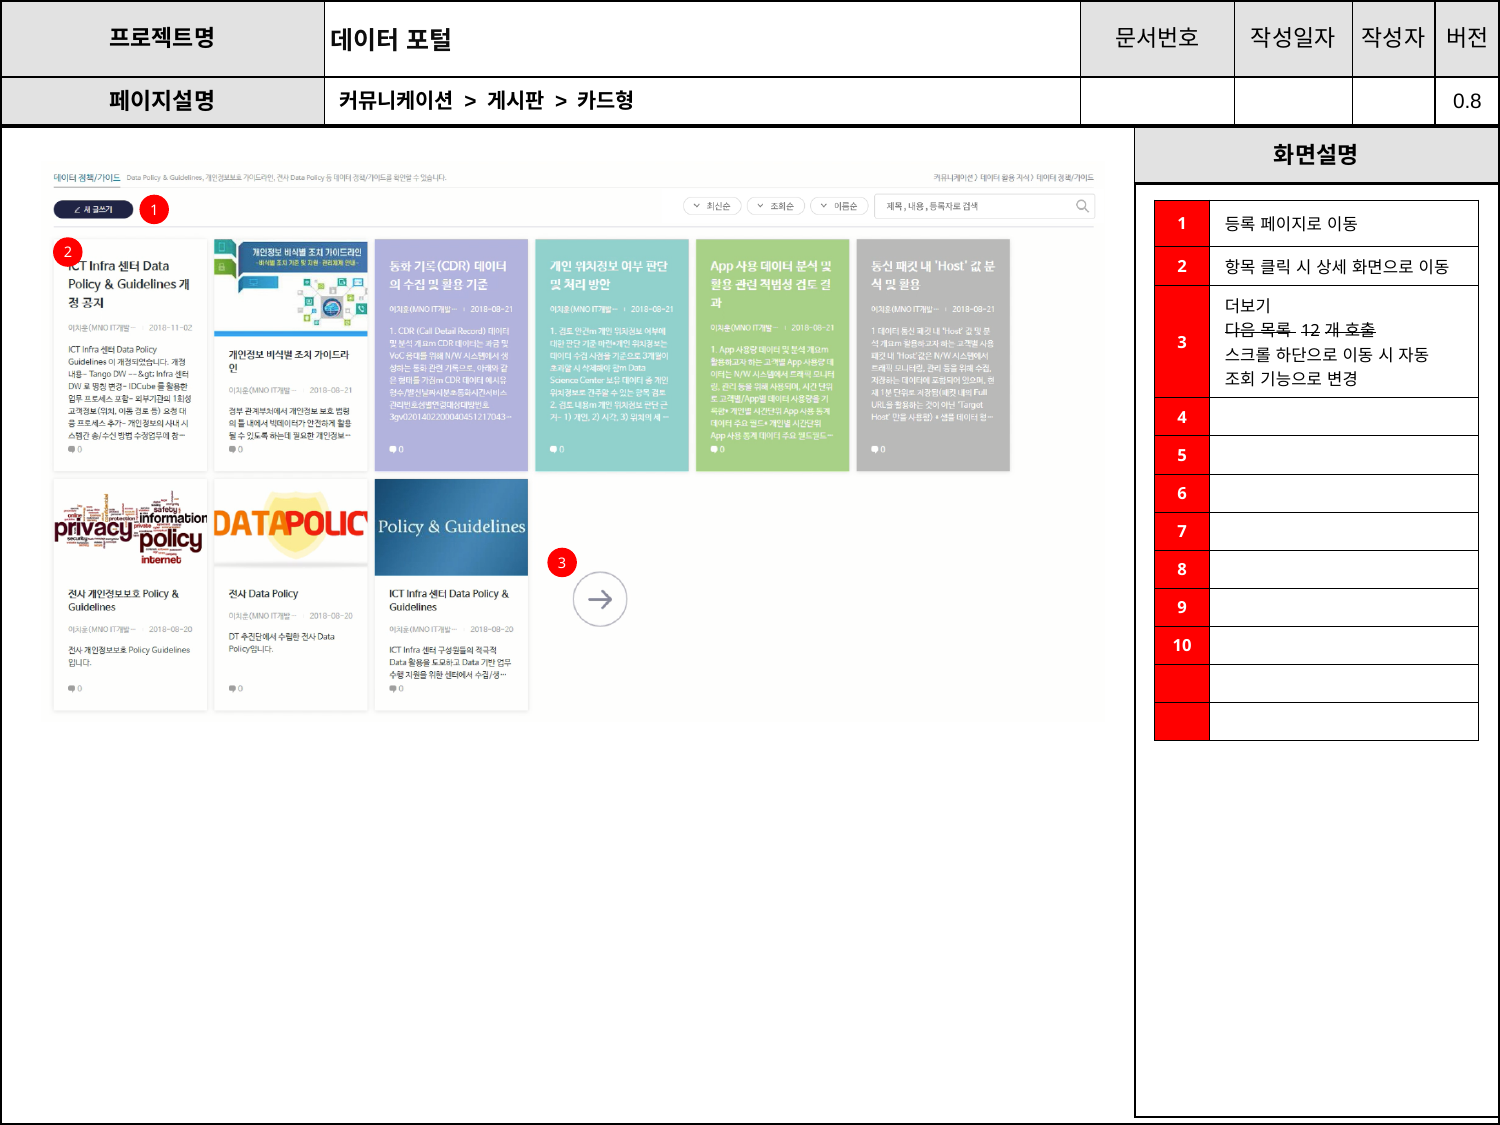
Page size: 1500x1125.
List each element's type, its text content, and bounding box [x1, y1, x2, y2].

table_cell 8 [1155, 551, 1209, 588]
table_cell 항목 클릭 시 상세 화면으로 이동 [1210, 247, 1478, 285]
table_header 1 [1155, 201, 1209, 246]
table_cell [1155, 665, 1209, 702]
table_cell 4 [1155, 398, 1209, 435]
table_cell [1210, 589, 1478, 626]
table_cell [1210, 627, 1478, 664]
table_cell [1210, 703, 1478, 740]
table_cell 더보기 다음 목록 12개 호출 스크롤 하단으로 이동 시 자동 조회 기능으로 변경 [1210, 286, 1478, 397]
table_cell [1210, 475, 1478, 512]
table_cell [1210, 551, 1478, 588]
table_cell 3 [1155, 286, 1209, 397]
title 커뮤니케이션 > 게시판 > 카드형 [324, 82, 1028, 118]
table_cell [1210, 398, 1478, 435]
table_cell 2 [1155, 247, 1209, 285]
table_cell [1210, 665, 1478, 702]
table_cell 10 [1155, 627, 1209, 664]
picture [41, 160, 1105, 722]
table_cell 9 [1155, 589, 1209, 626]
table_cell 7 [1155, 513, 1209, 550]
table_cell 5 [1155, 436, 1209, 474]
table_cell [1210, 436, 1478, 474]
table_cell 6 [1155, 475, 1209, 512]
table_cell [1210, 513, 1478, 550]
table_cell [1155, 703, 1209, 740]
table_header 등록 페이지로 이동 [1210, 201, 1478, 246]
